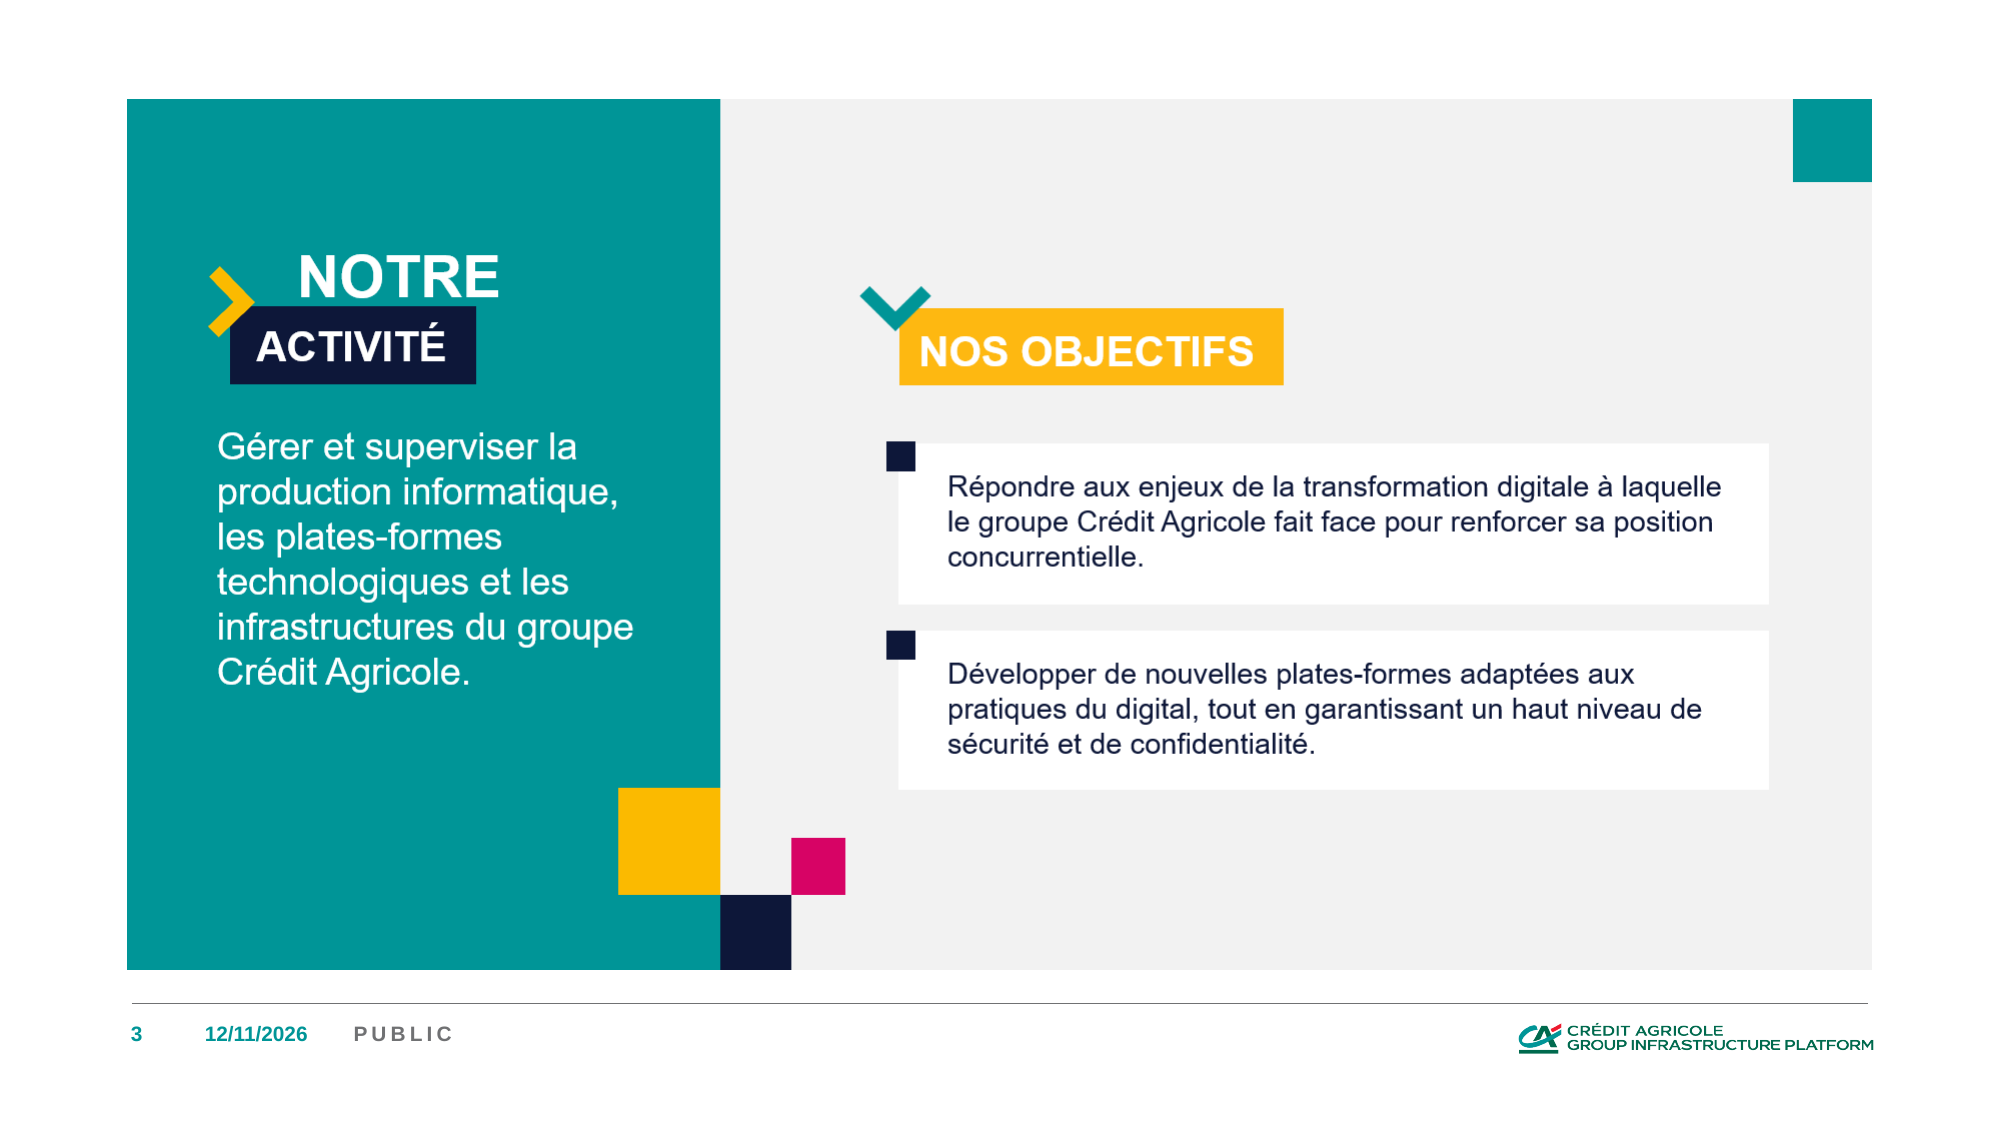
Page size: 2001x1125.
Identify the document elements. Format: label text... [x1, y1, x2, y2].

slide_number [205, 1012, 323, 1055]
slide_number 3 [115, 1012, 205, 1055]
picture [1491, 998, 1901, 1081]
picture [127, 99, 1872, 970]
